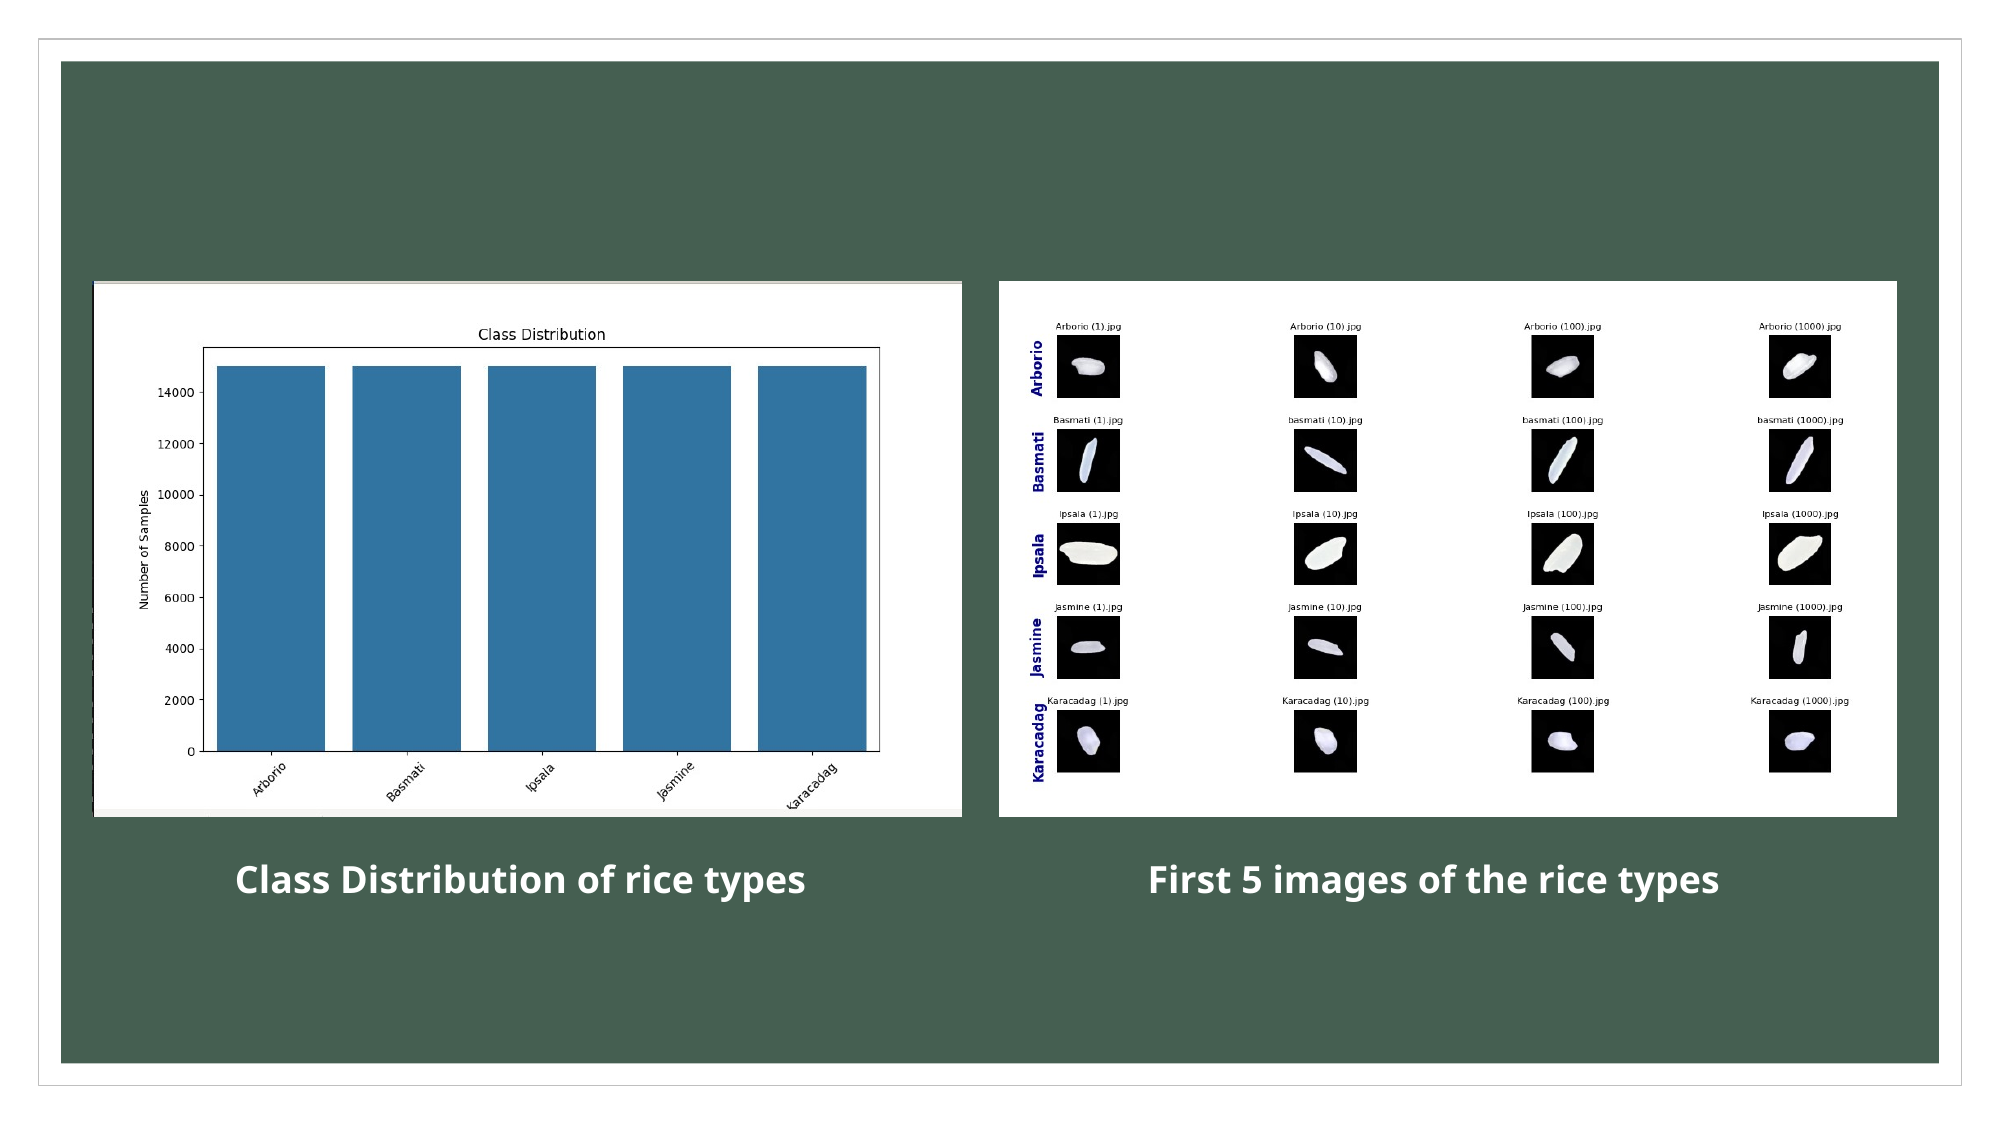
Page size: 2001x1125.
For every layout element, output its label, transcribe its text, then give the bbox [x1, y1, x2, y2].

picture [999, 281, 1897, 817]
text_box First 5 images of the rice types [1133, 848, 1736, 909]
picture [92, 281, 962, 817]
text_box Class Distribution of rice types [220, 848, 822, 909]
